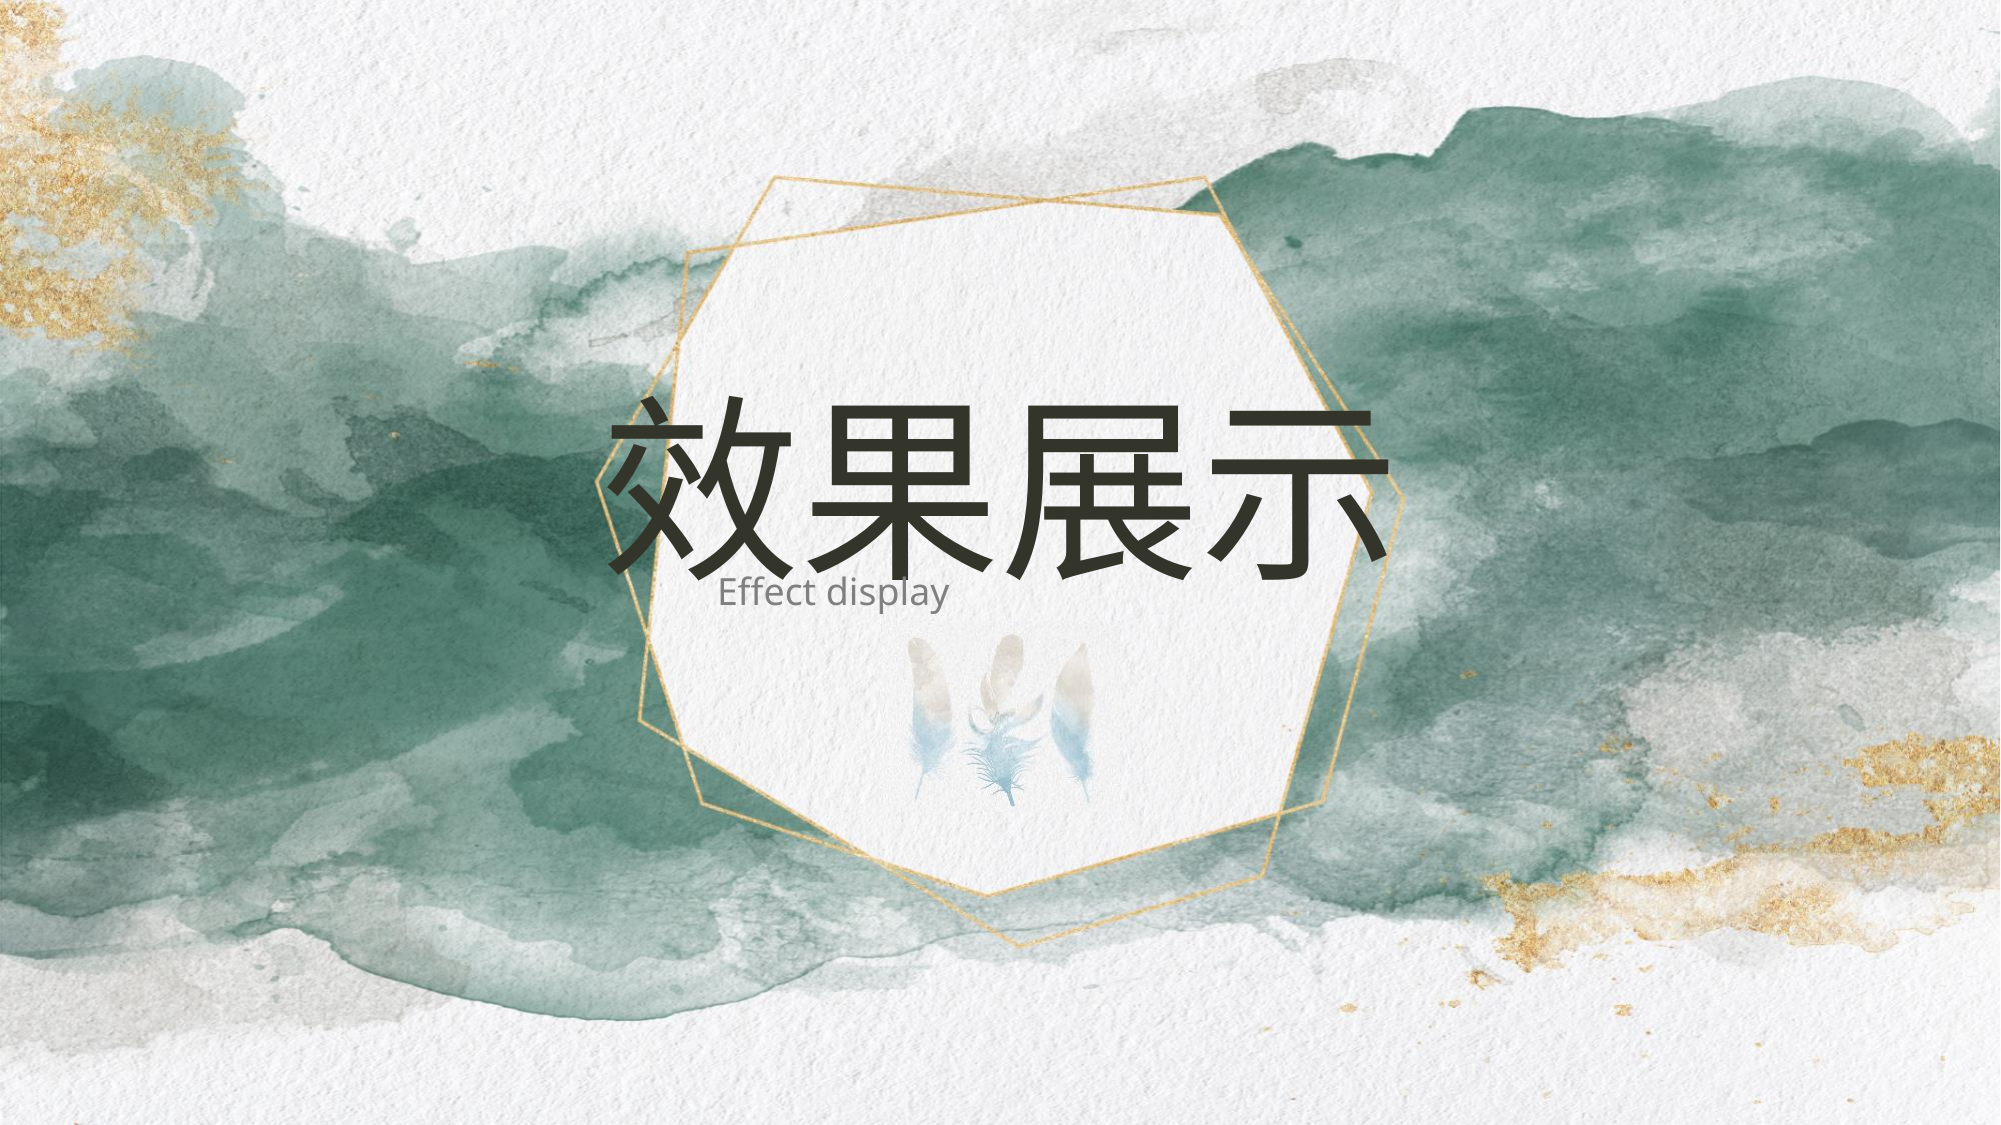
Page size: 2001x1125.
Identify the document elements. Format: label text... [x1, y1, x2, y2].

text_box Effect display [702, 560, 1318, 621]
text_box 效果展示 [585, 357, 1415, 612]
picture [0, 0, 2001, 1125]
